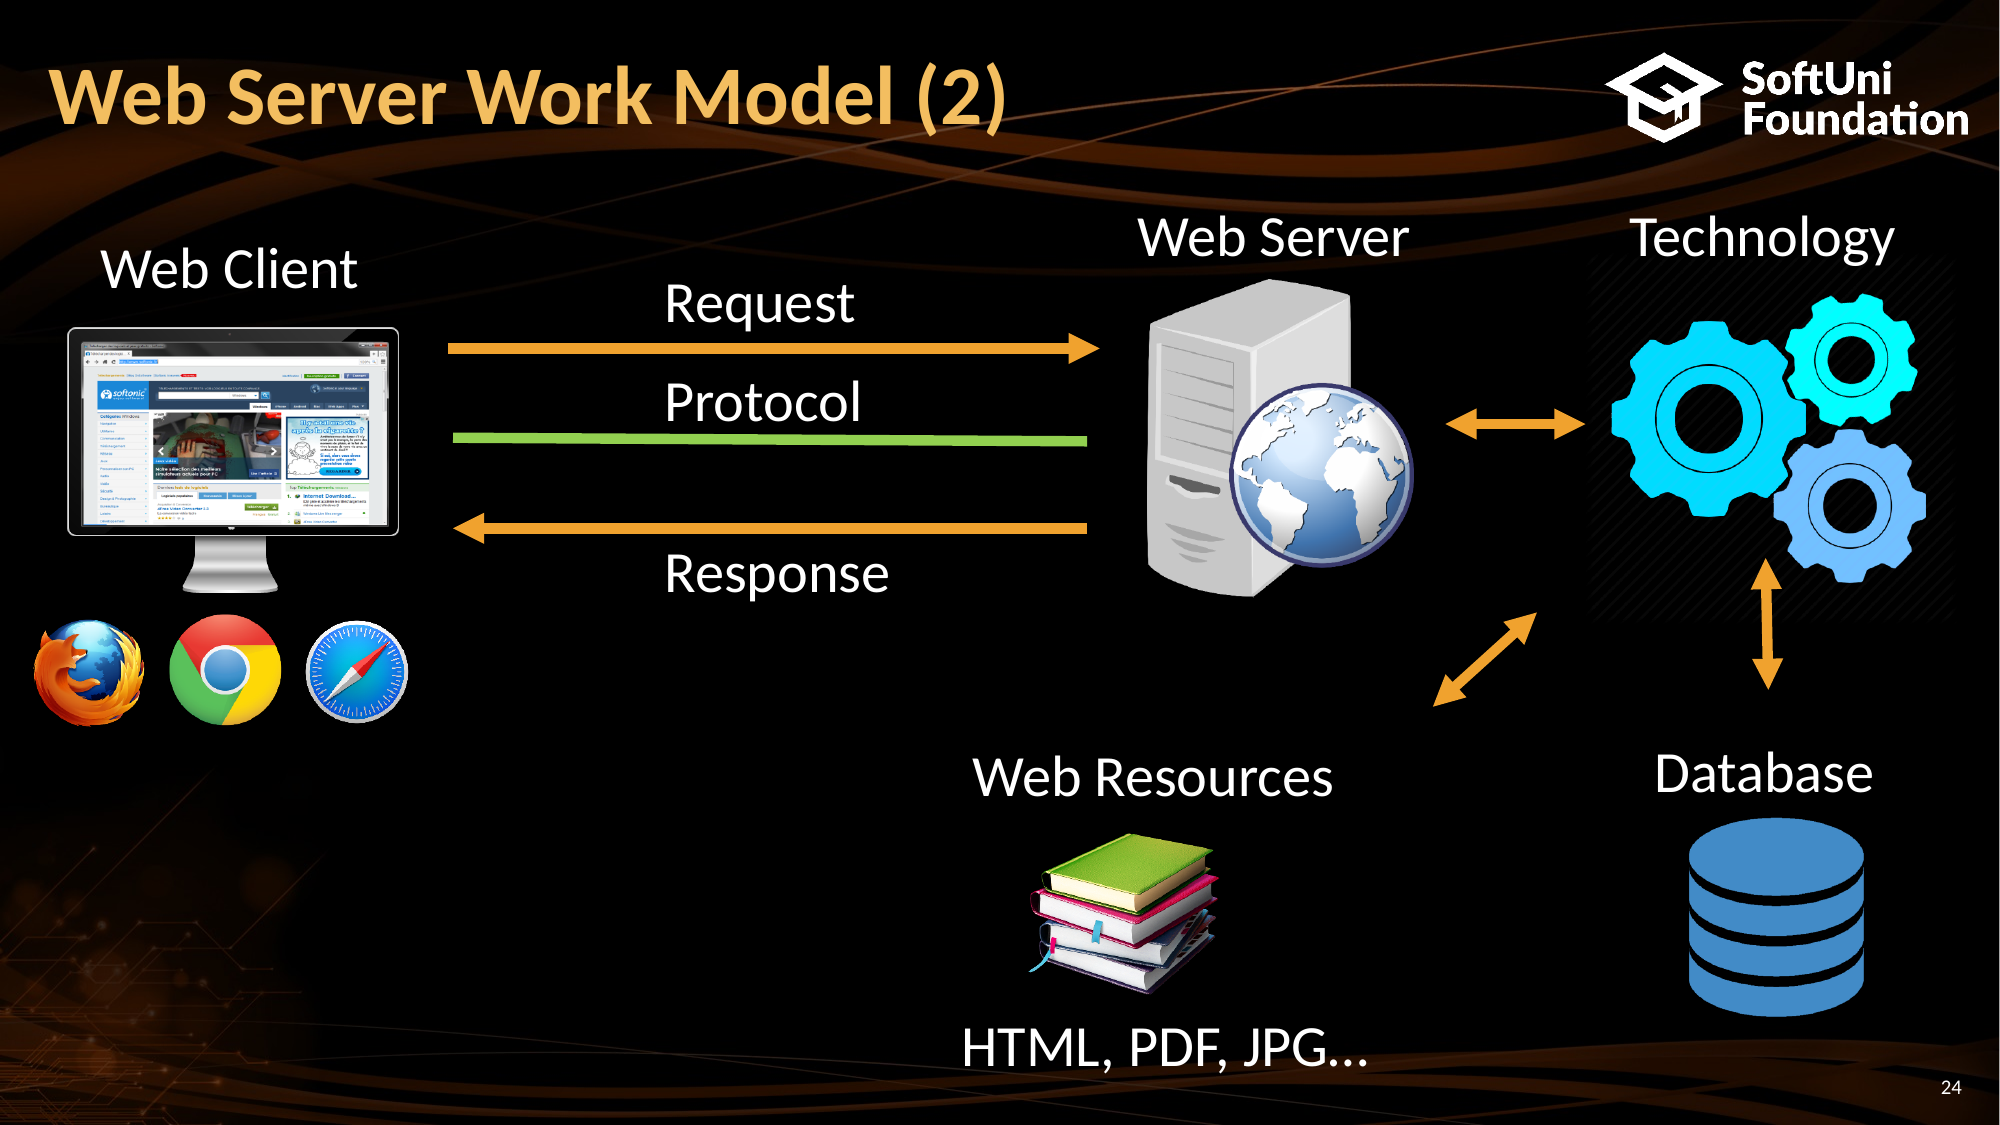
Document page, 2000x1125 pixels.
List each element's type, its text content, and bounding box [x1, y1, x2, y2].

title Web Server Work Model (2) [30, 6, 1602, 189]
text_box Response [649, 529, 919, 612]
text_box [1765, 558, 1769, 690]
text_box Web Server [1122, 190, 1435, 276]
text_box Protocol [649, 355, 894, 437]
text_box Request [649, 256, 894, 342]
text_box Technology [1614, 190, 1928, 252]
text_box Web Resources [957, 730, 1356, 816]
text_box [453, 437, 1088, 442]
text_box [1432, 612, 1537, 707]
text_box Web Client [85, 222, 399, 308]
slide_number 24 [1897, 1070, 1968, 1103]
picture [0, 0, 2000, 1125]
text_box HTML, PDF, JPG… [946, 1000, 1395, 1086]
text_box Database [1639, 726, 1913, 812]
